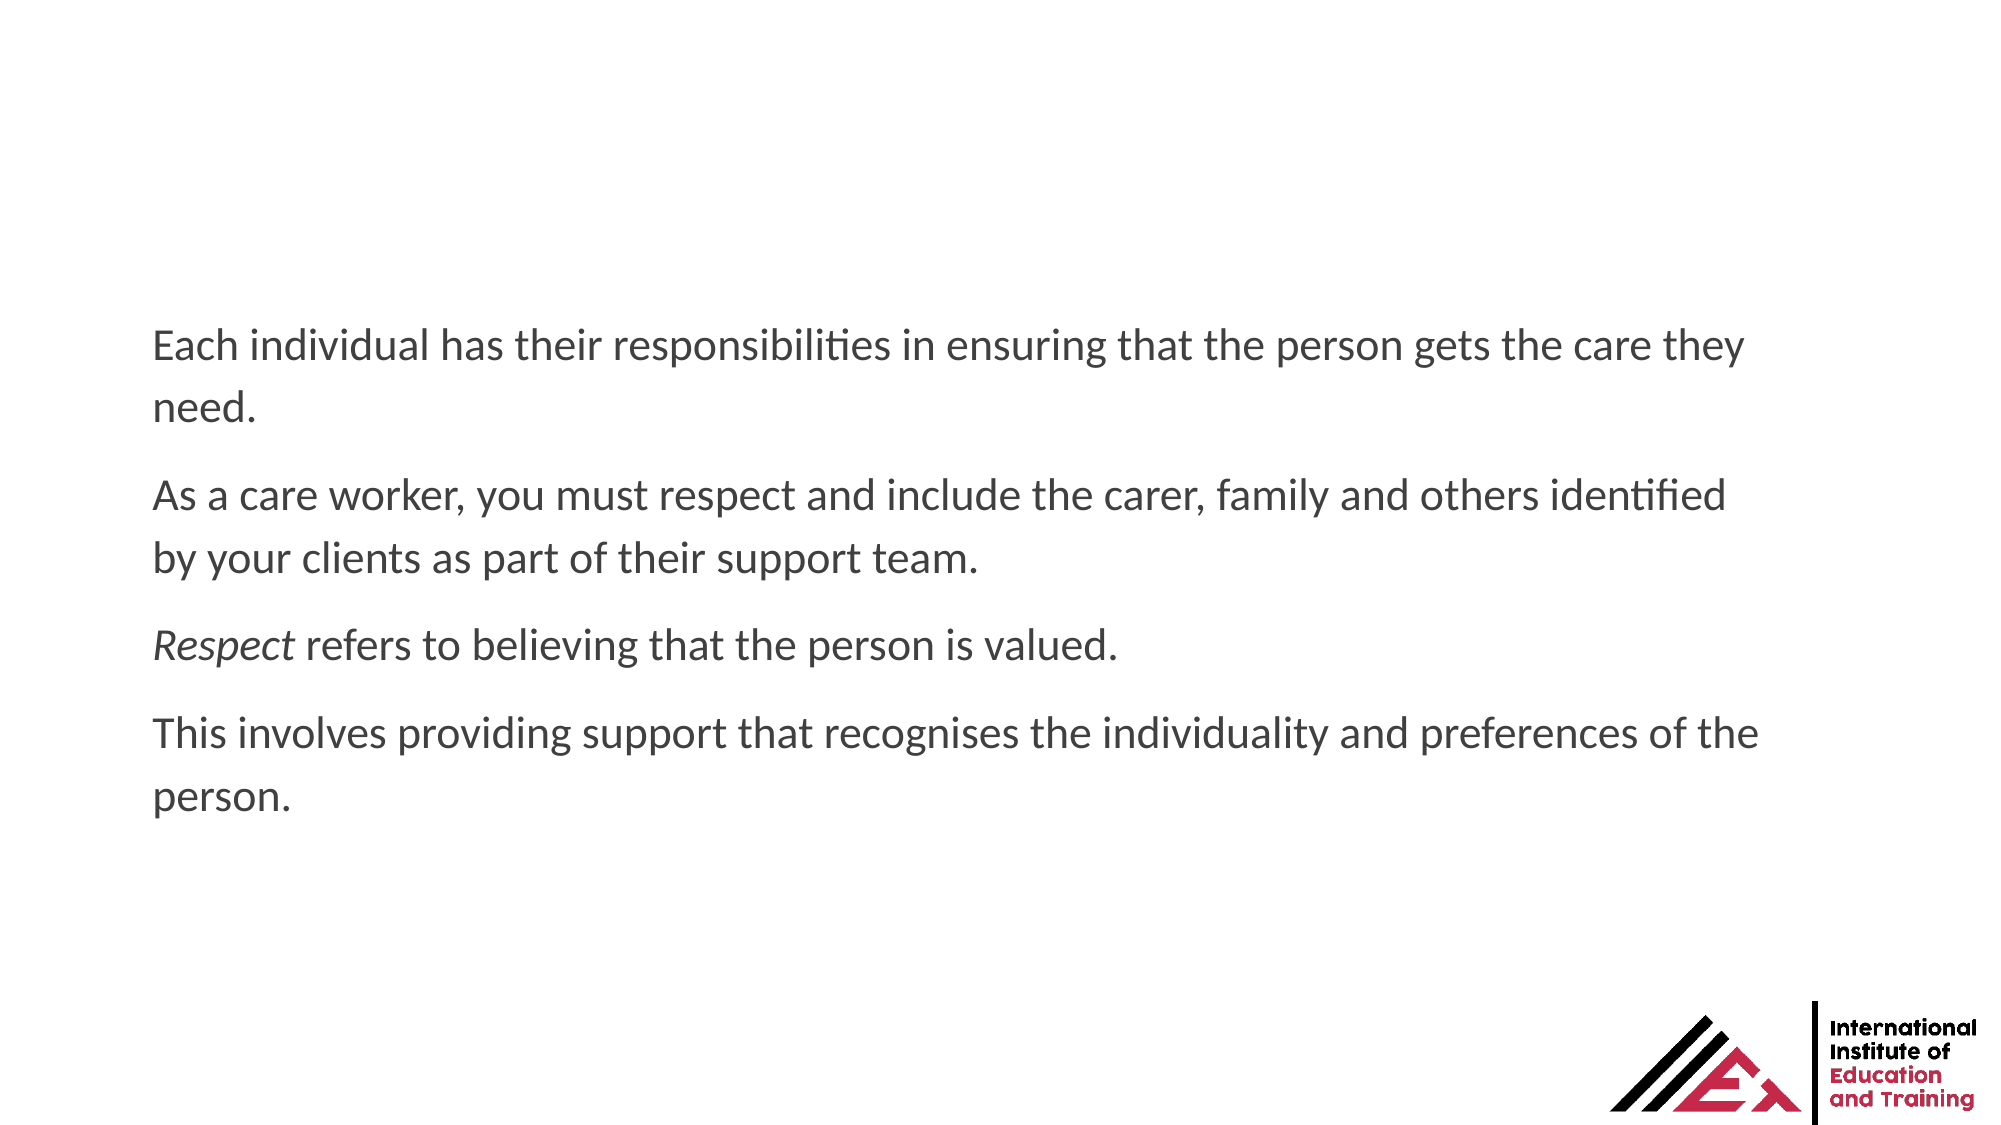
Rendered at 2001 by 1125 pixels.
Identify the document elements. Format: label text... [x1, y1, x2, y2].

list Each individual has their responsibilities in ensuring that the person gets the care they need. As a care worker, you must respect and include the carer, family and others identified by your clients as part of their support team. Respect refers to believing that the person is valued. This involves providing support that recognises the individuality and preferences of the person. [137, 299, 1793, 1014]
picture [1609, 1001, 1976, 1125]
